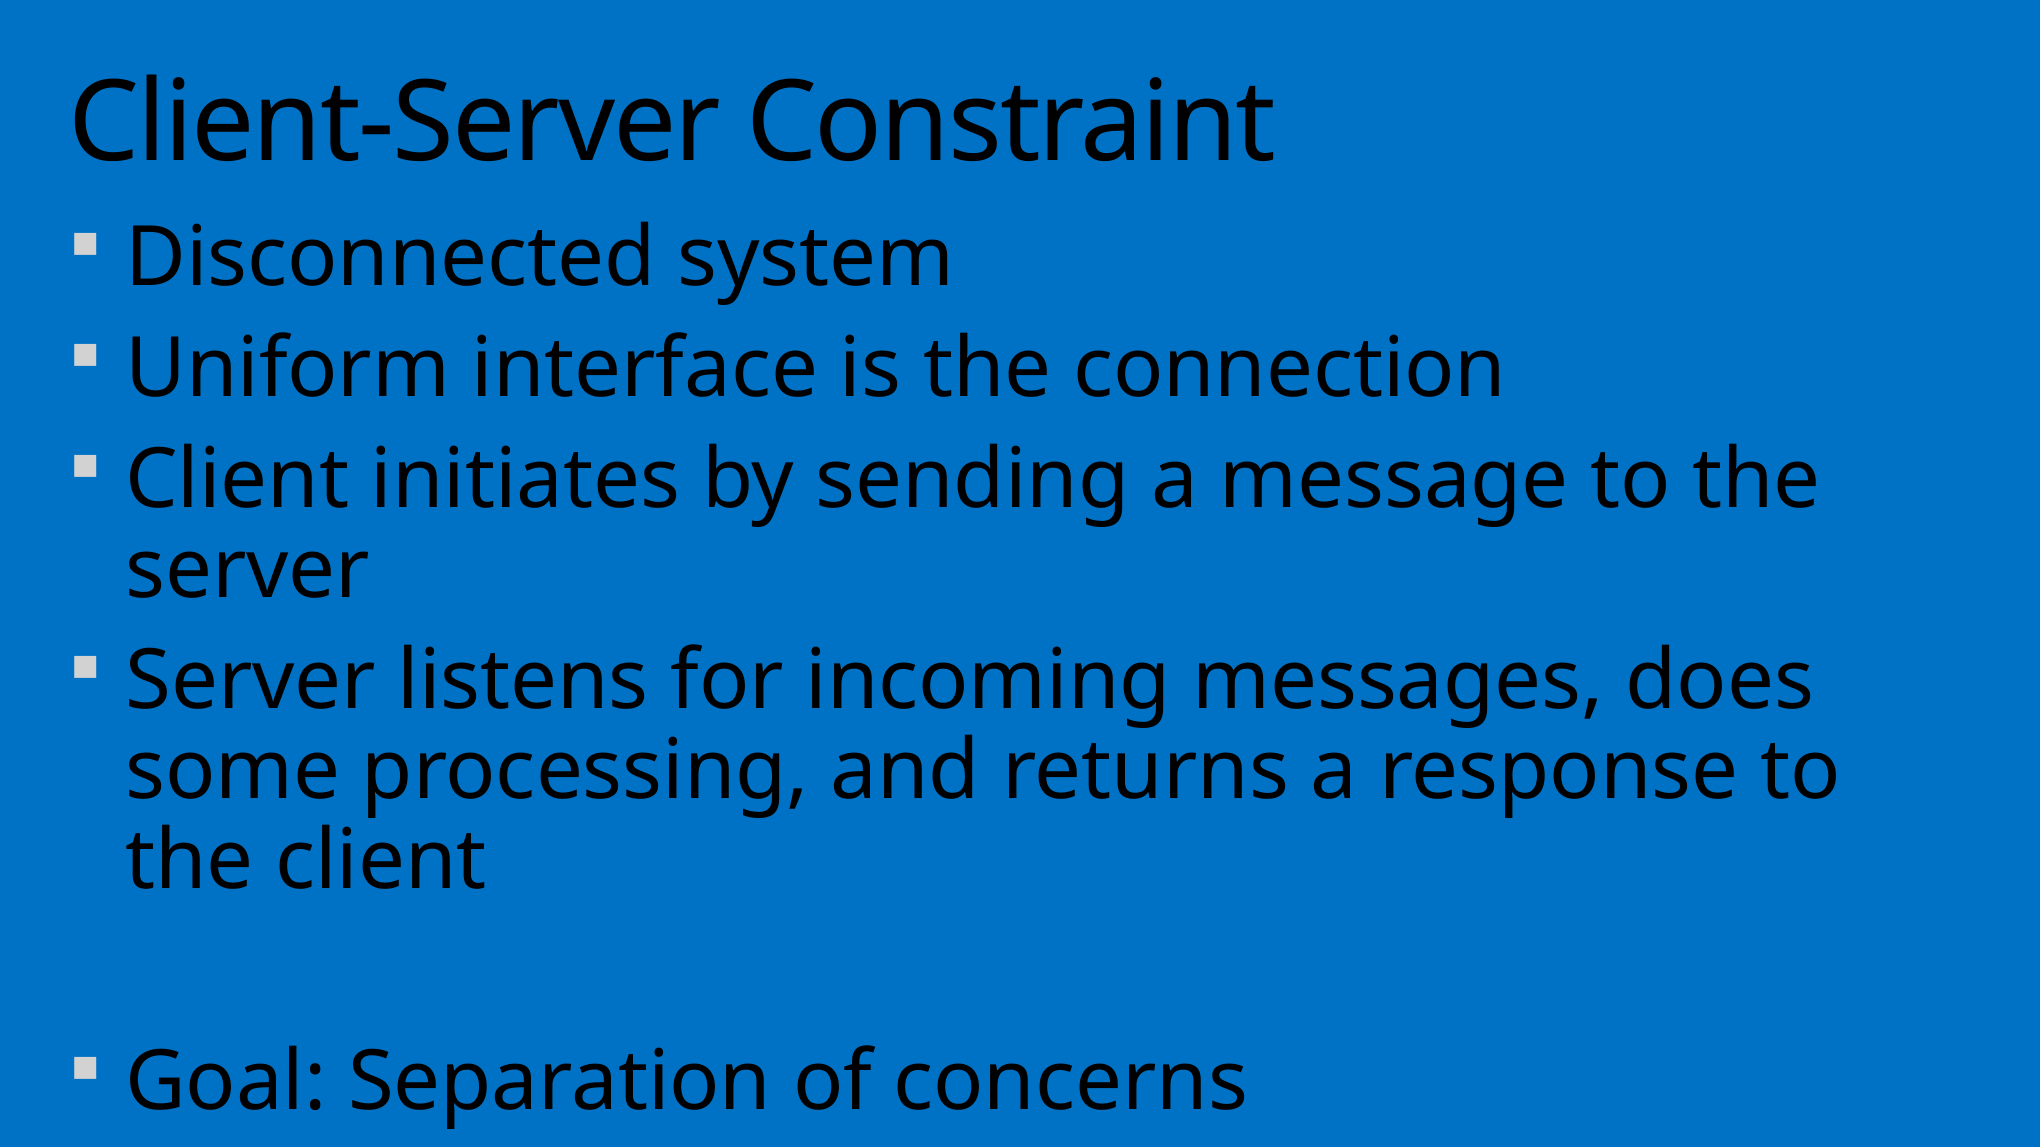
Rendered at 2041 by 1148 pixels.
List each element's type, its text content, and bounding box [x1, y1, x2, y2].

title Client-Server Constraint [45, 48, 1996, 199]
list Disconnected system Uniform interface is the connection Client initiates by sending a message to the server Server listens for incoming messages, does some processing, and returns a response to the client Goal: Separation of concerns [45, 199, 1996, 971]
